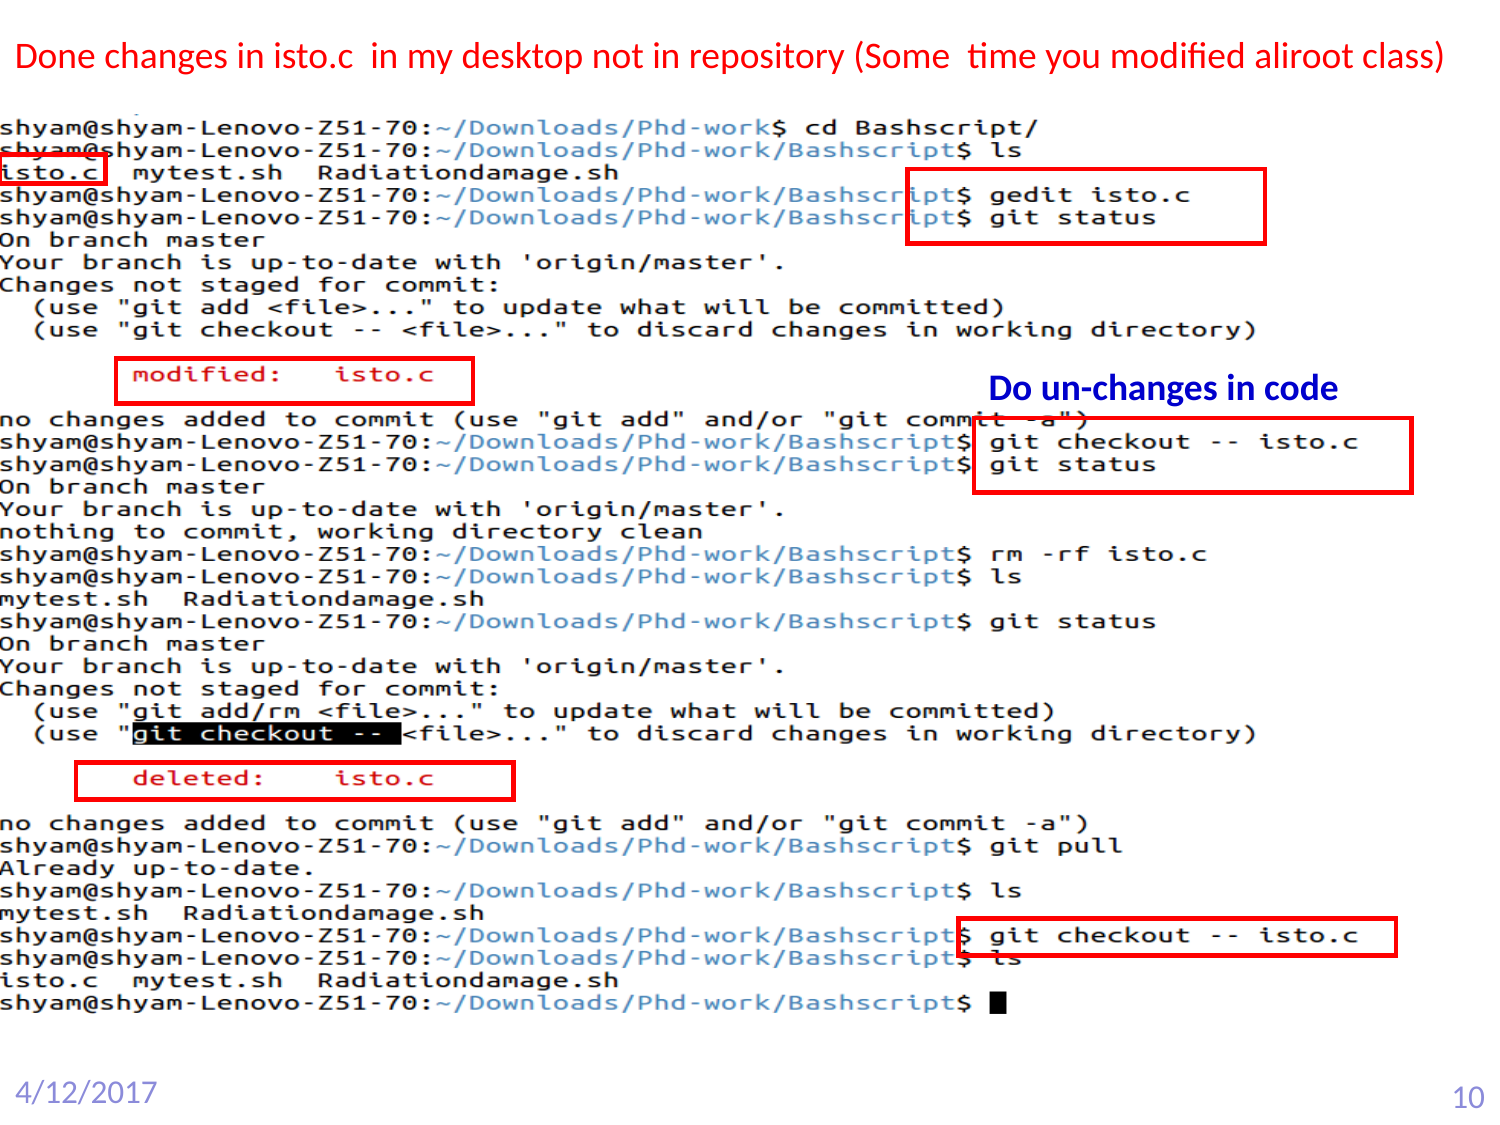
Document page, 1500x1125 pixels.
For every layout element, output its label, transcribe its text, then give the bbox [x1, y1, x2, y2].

picture [0, 114, 1500, 1061]
slide_number 10 [1162, 1065, 1500, 1125]
text_box Done changes in isto.c in my desktop not in repository (Some time you modified aliroot class) [0, 23, 1483, 83]
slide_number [0, 1061, 338, 1121]
